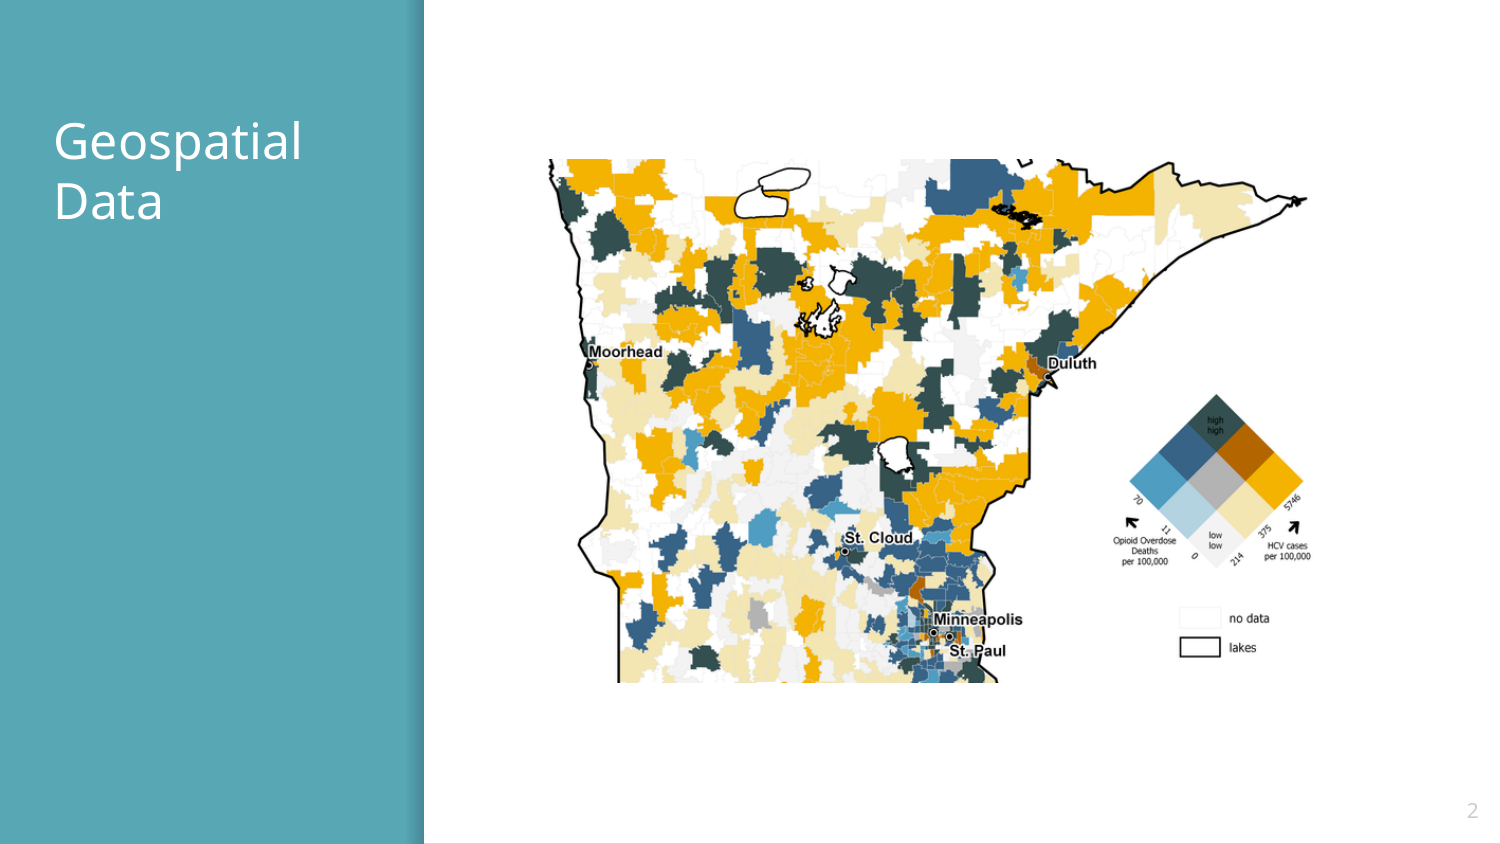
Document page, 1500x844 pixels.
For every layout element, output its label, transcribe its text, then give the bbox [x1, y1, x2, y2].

slide_number ‹#› [1403, 779, 1494, 844]
title Geospatial Data [38, 94, 375, 748]
picture [519, 158, 1426, 683]
